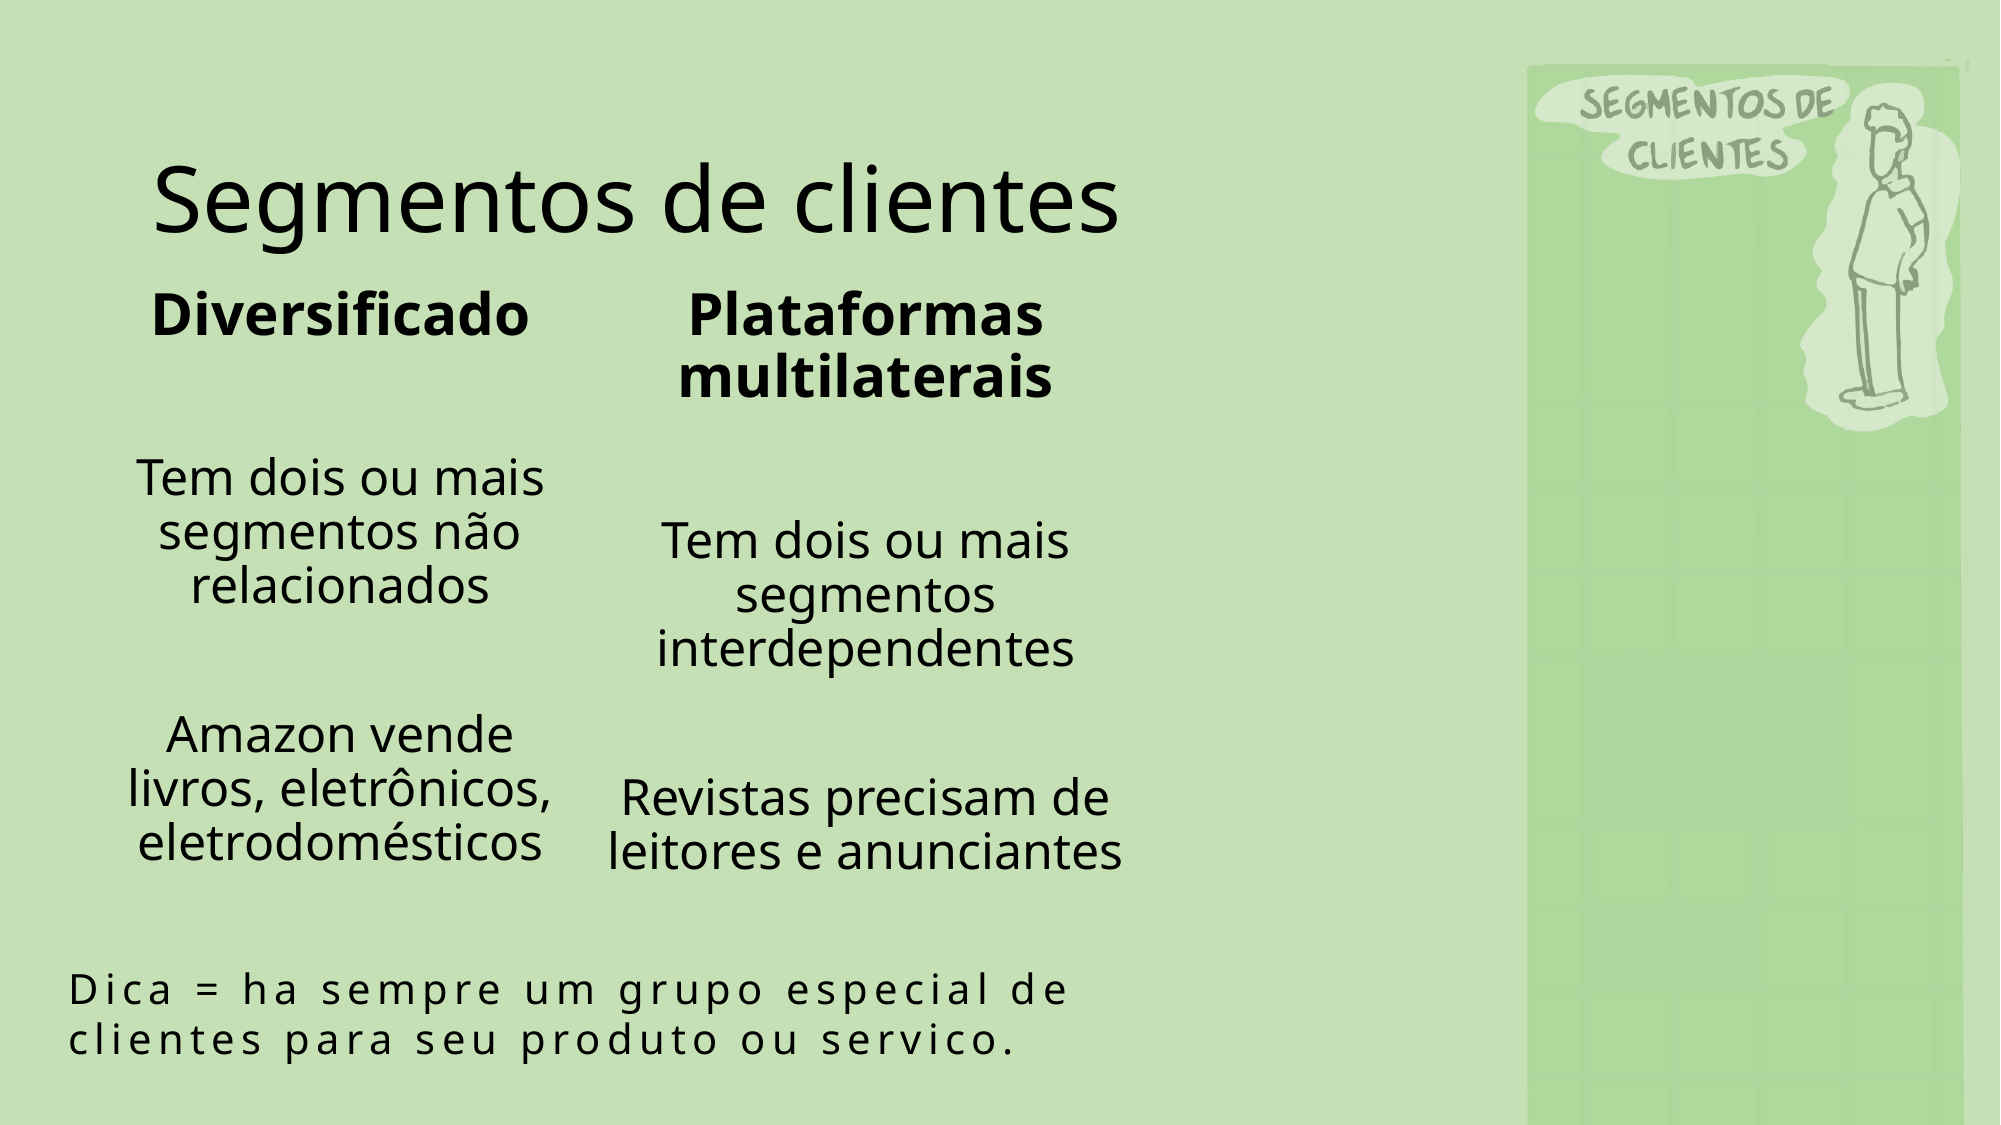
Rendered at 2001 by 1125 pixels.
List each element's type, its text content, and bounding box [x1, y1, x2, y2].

title Segmentos de clientes [137, 59, 1527, 278]
text_box Diversificado Tem dois ou mais segmentos não relacionados Amazon vende livros, eletrônicos, eletrodomésticos [94, 277, 586, 955]
text_box Plataformas multilaterais Tem dois ou mais segmentos interdependentes Revistas precisam de leitores e anunciantes [586, 277, 1145, 1046]
text_box Dica = ha sempre um grupo especial de clientes para seu produto ou servico. [53, 955, 1099, 1071]
picture [1527, 59, 2000, 1125]
